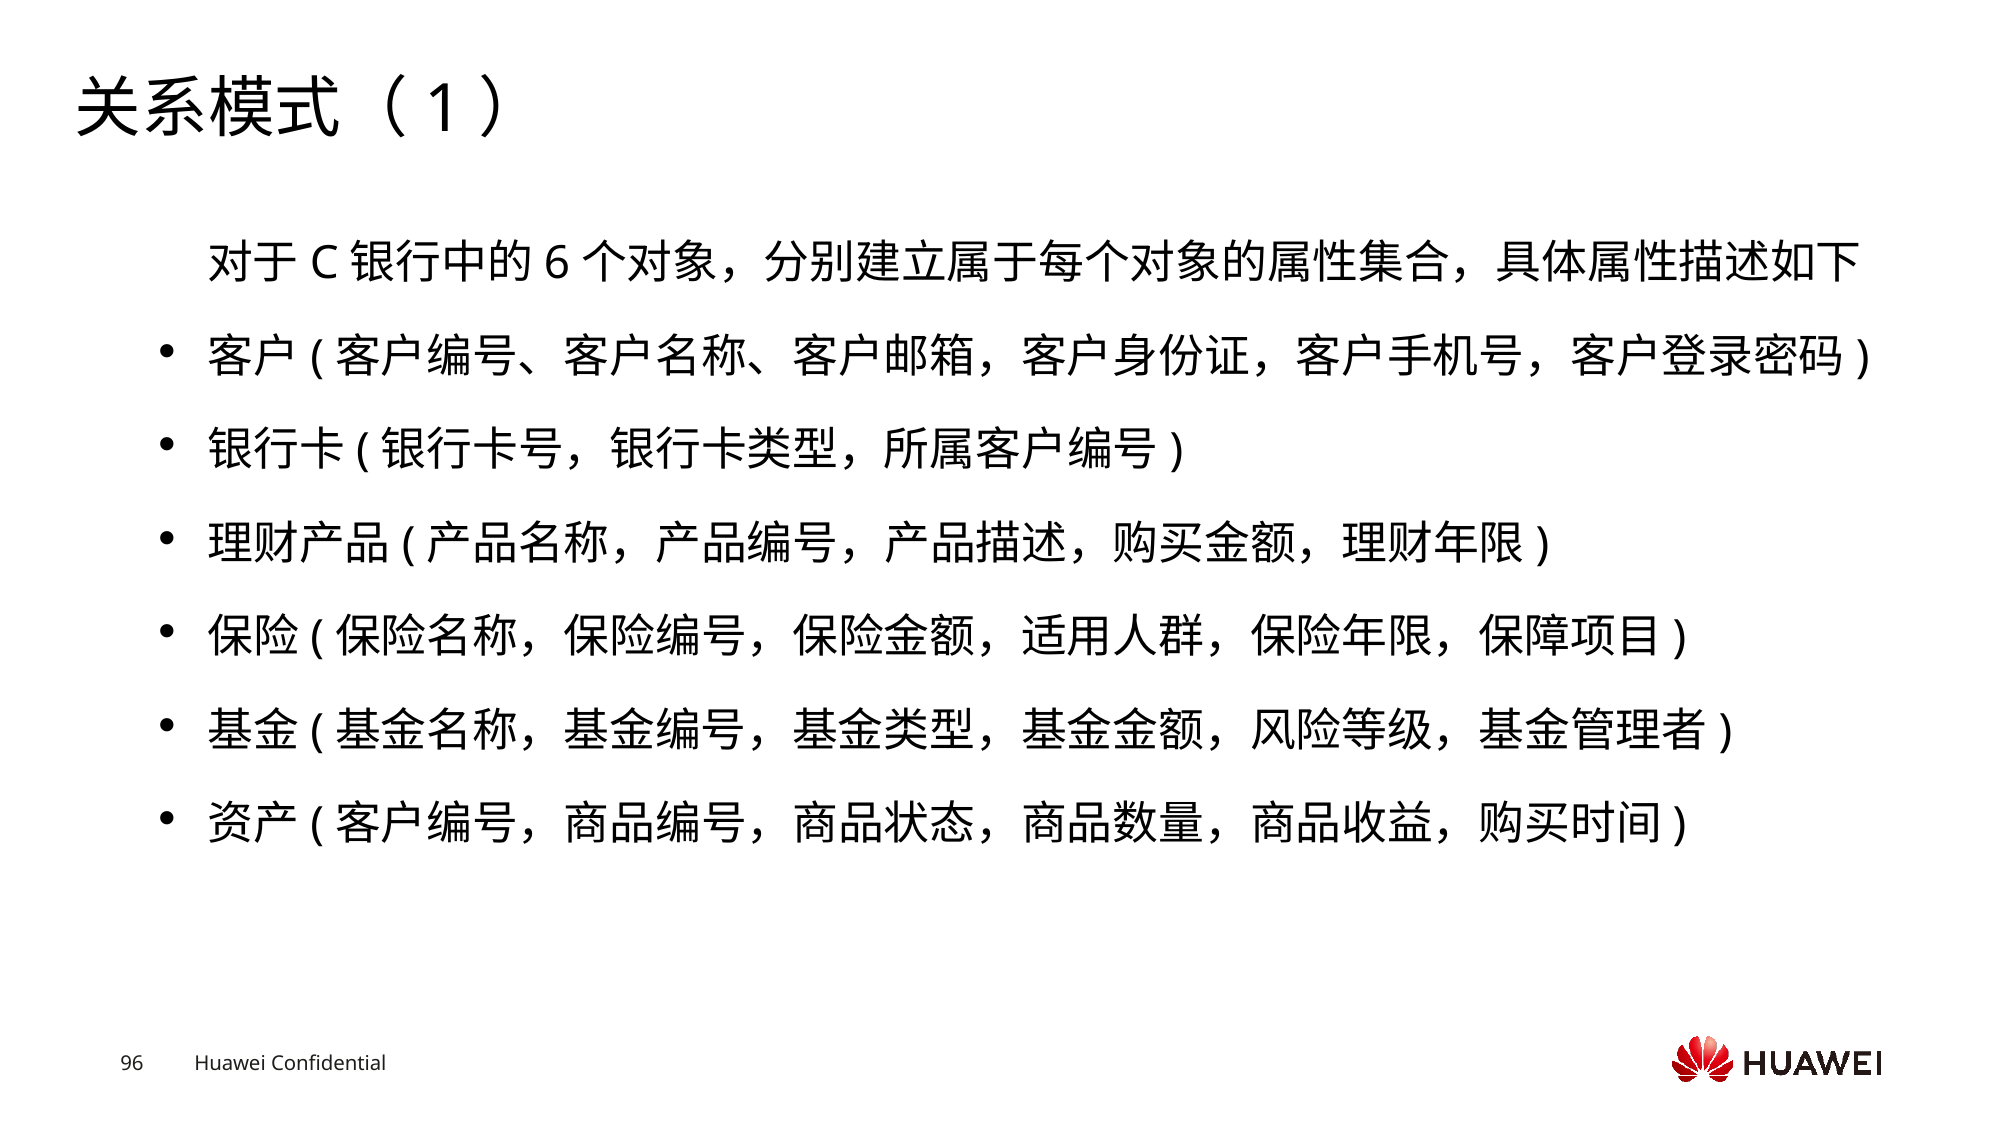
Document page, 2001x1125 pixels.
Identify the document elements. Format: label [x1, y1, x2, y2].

title [74, 73, 1928, 238]
picture [1672, 1036, 1881, 1082]
list [144, 204, 2000, 973]
